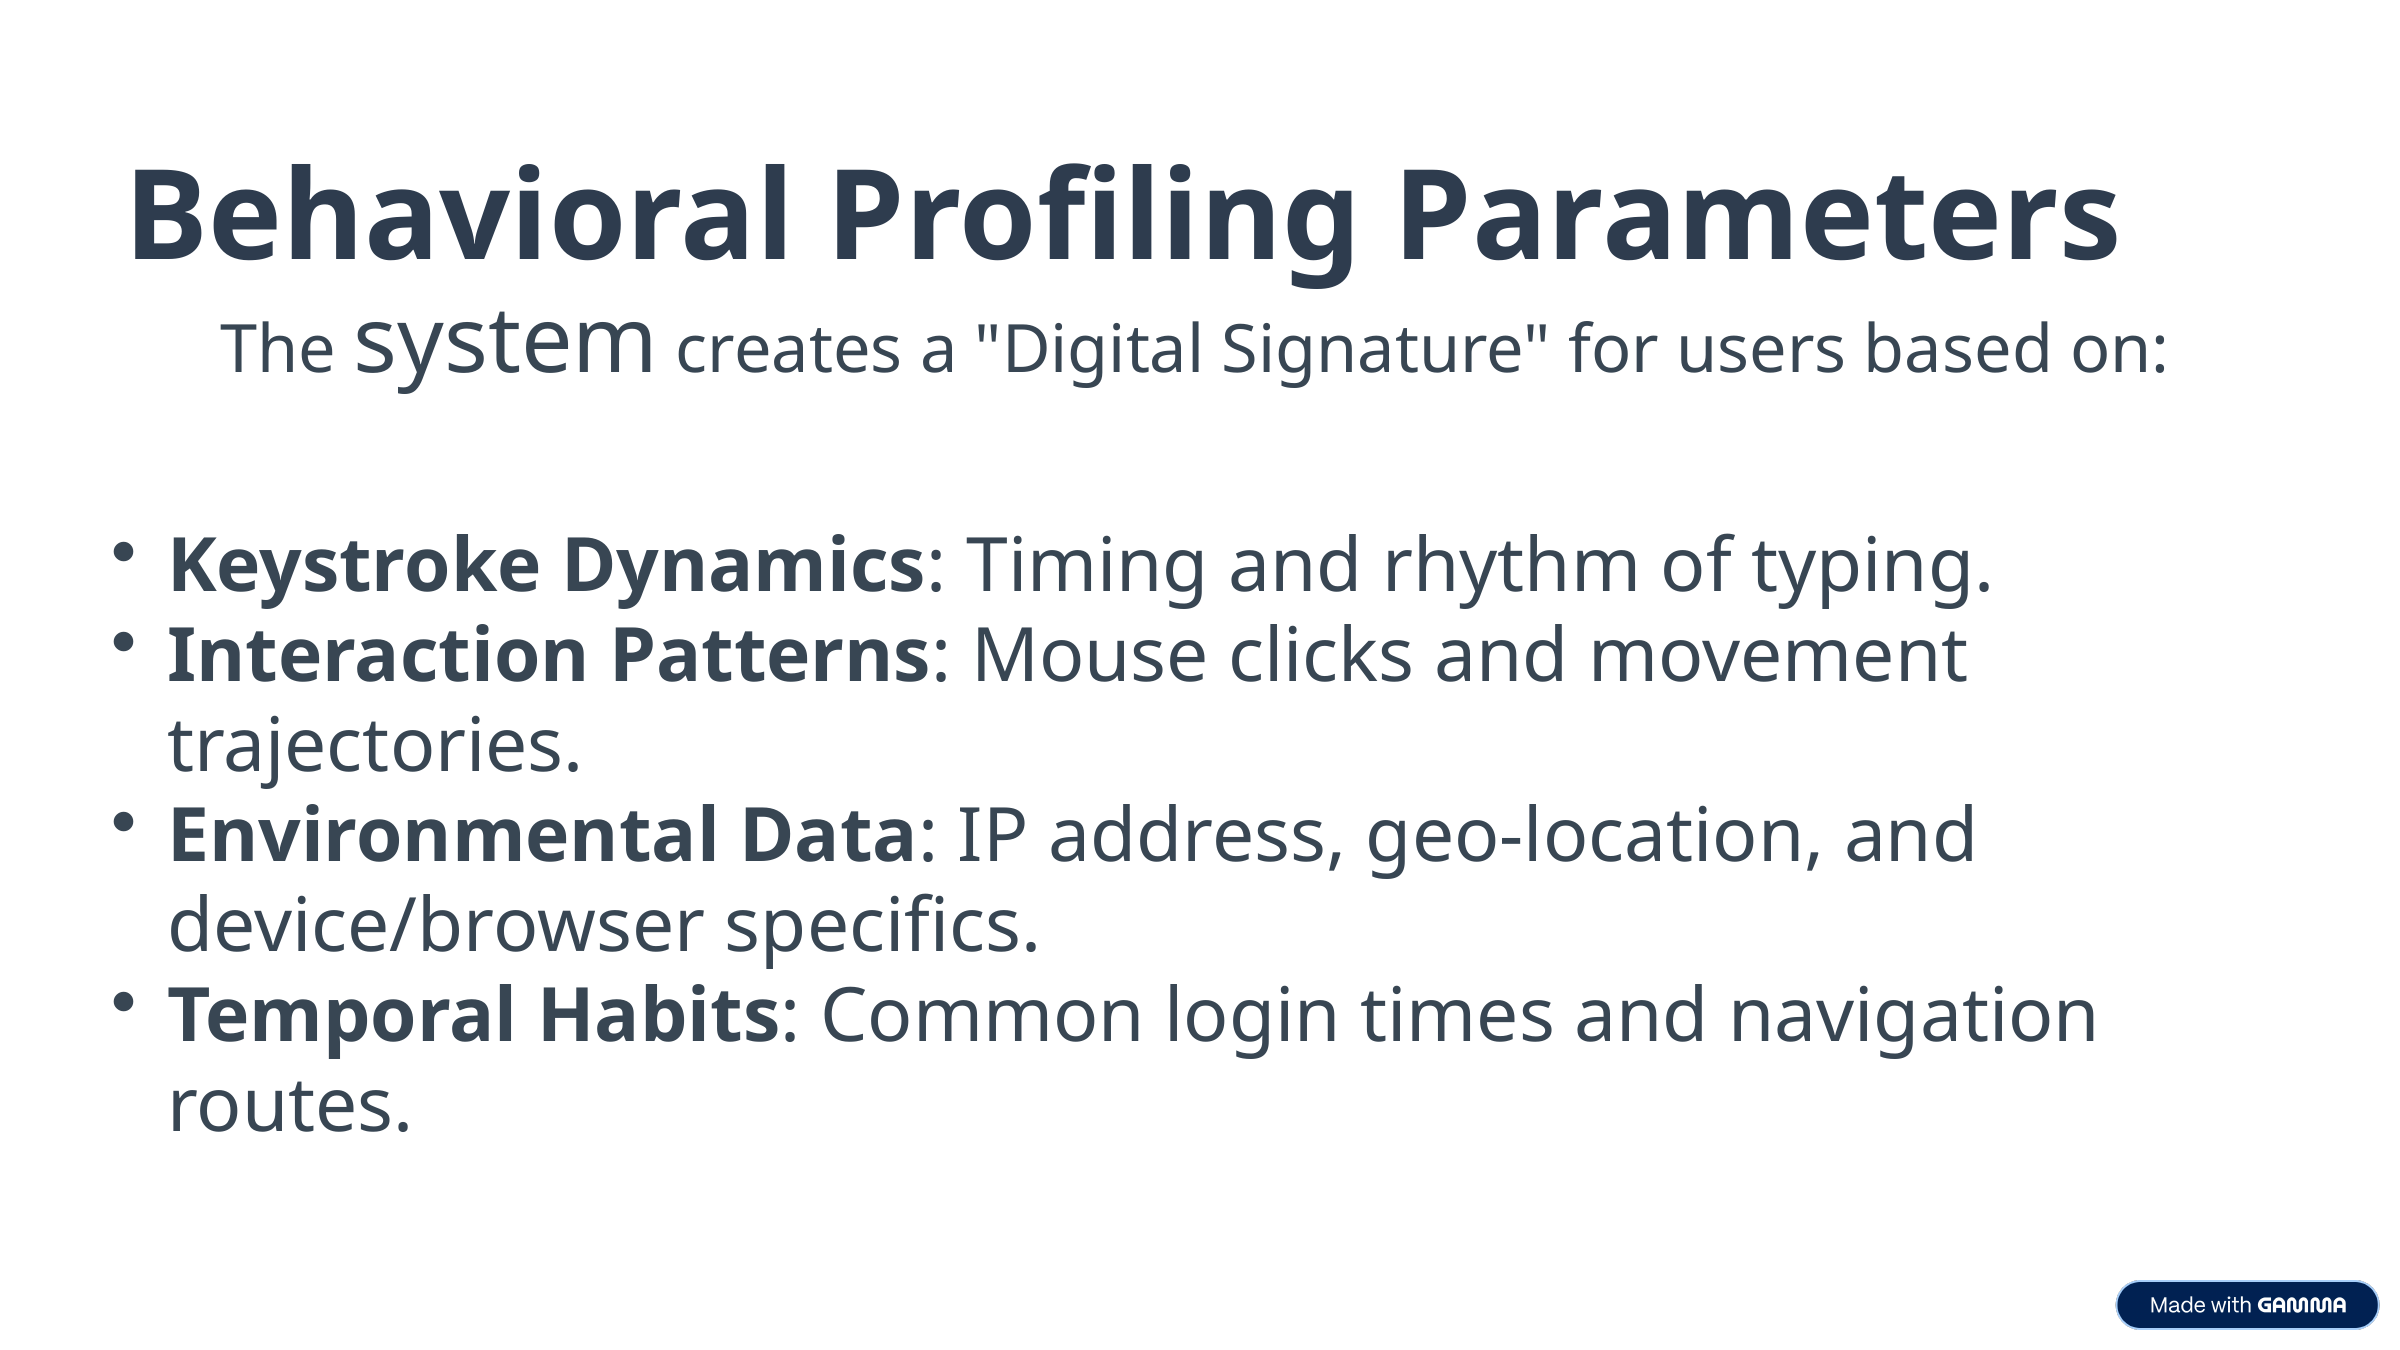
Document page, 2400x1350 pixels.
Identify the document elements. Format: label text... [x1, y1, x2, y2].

text_box Keystroke Dynamics: Timing and rhythm of typing. Interaction Patterns: Mouse clicks and movement trajectories. Environmental Data: IP address, geo-location, and device/browser specifics. Temporal Habits: Common login times and navigation routes. [111, 515, 2263, 744]
text_box The system creates a "Digital Signature" for users based on: [220, 334, 2372, 391]
text_box Behavioral Profiling Parameters [124, 167, 1457, 285]
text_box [2073, 1227, 2400, 1350]
